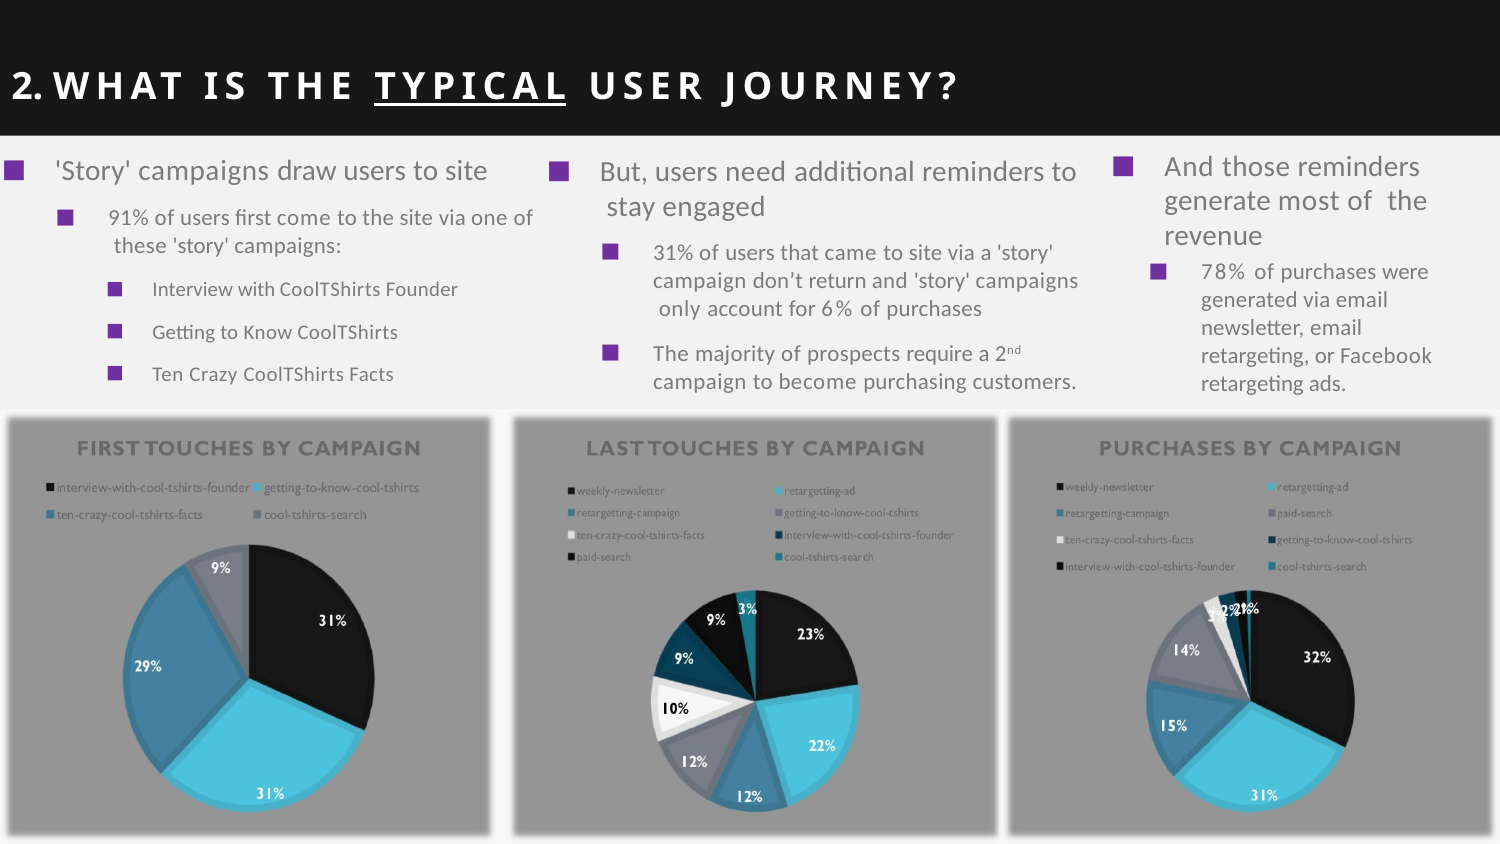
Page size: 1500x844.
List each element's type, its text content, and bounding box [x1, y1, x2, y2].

text_box Interview with CoolTShirts Founder Getting to Know CoolTShirts Ten Crazy CoolTShirts Facts [104, 274, 464, 386]
text_box But, users need additional reminders to stay engaged [544, 149, 1082, 222]
text_box 2. WHAT IS THE TYPICAL USER JOURNEY? [0, 0, 1500, 136]
text_box 'Story' campaigns draw users to site [0, 149, 493, 187]
text_box [0, 409, 1500, 844]
text_box 31% of users that came to site via a 'story' campaign don’t return and 'story' campaigns only account for 6% of purchases The majority of prospects require a 2nd campaign to become purchasing customers. [592, 235, 1090, 394]
text_box 91% of users first come to the site via one of these 'story' campaigns: [53, 200, 536, 259]
text_box 78% of purchases were generated via email newsletter, email retargeting, or Facebook retargeting ads. [1146, 254, 1465, 397]
text_box And those reminders generate most of the revenue [1109, 144, 1465, 251]
